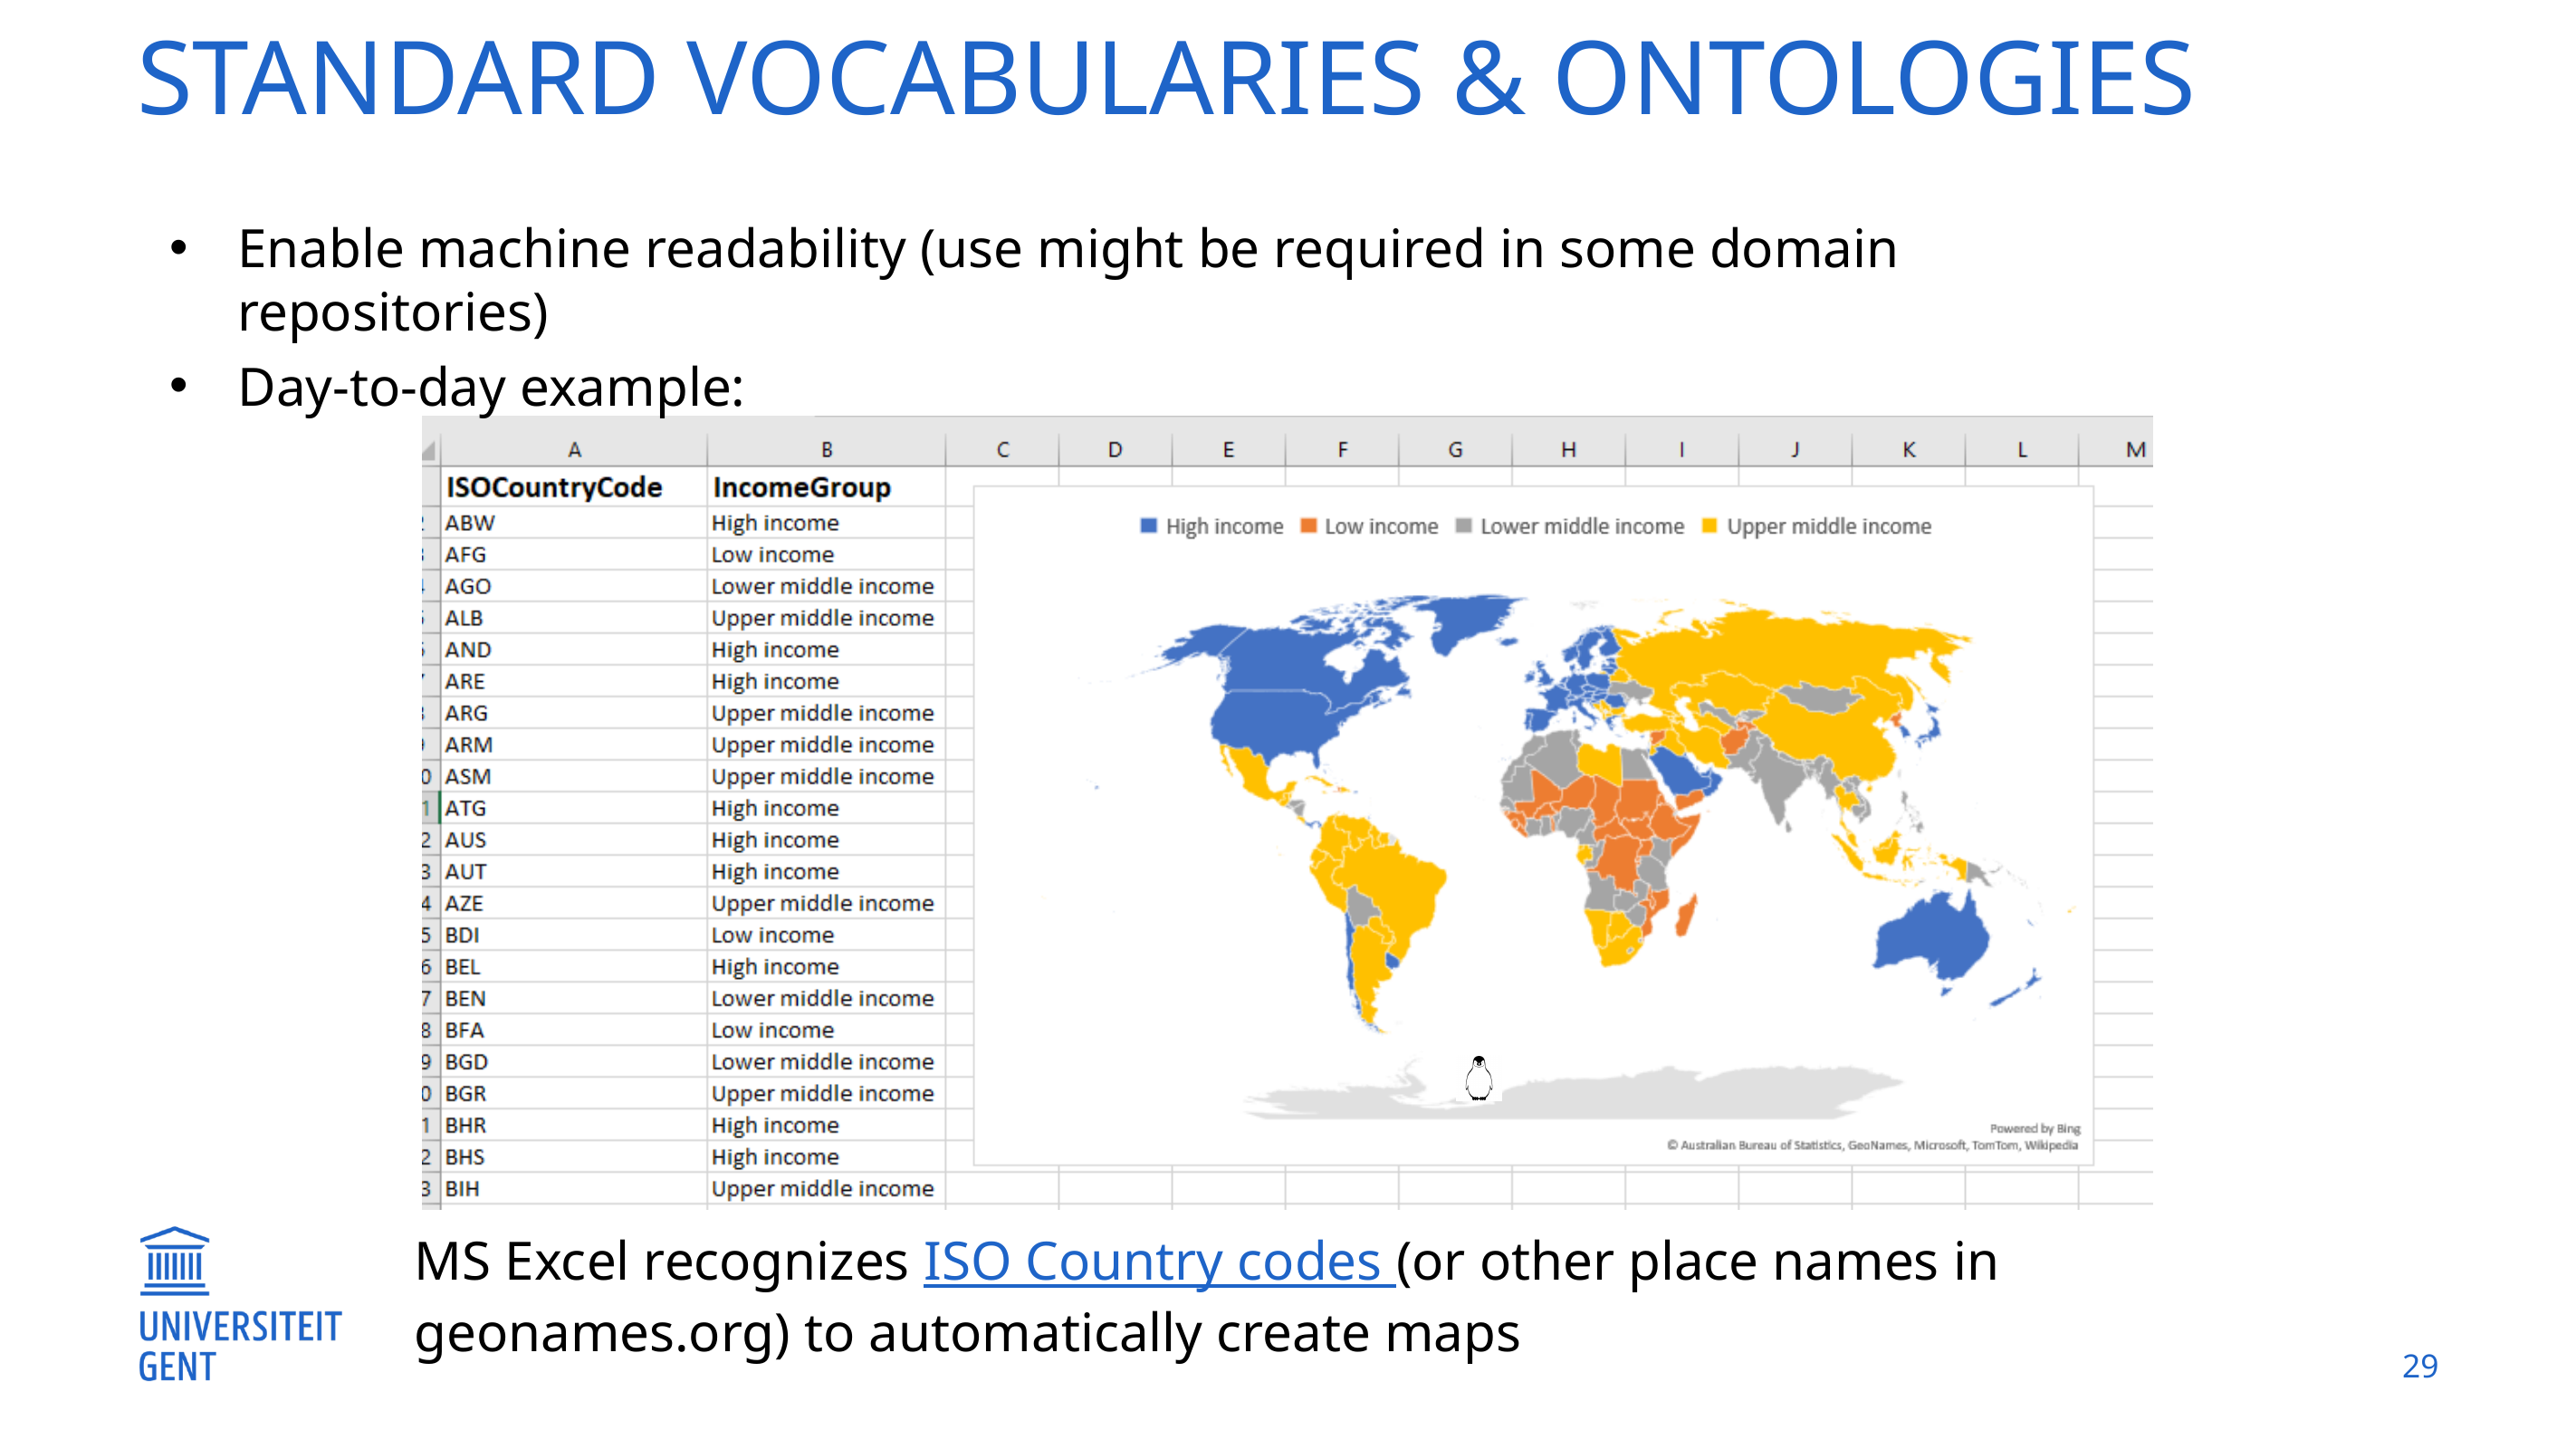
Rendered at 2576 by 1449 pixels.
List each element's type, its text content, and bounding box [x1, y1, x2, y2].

picture [422, 416, 2153, 1210]
text_box Enable machine readability (use might be required in some domain repositories) Day-to-day example: [156, 208, 2181, 424]
title Standard vocabularies & ontologies [123, 20, 2456, 149]
text_box MS Excel recognizes ISO Country codes (or other place names in geonames.org) to automatically create maps [401, 1220, 2153, 1369]
picture [72, 1174, 415, 1449]
slide_number 29 [2315, 1329, 2453, 1407]
